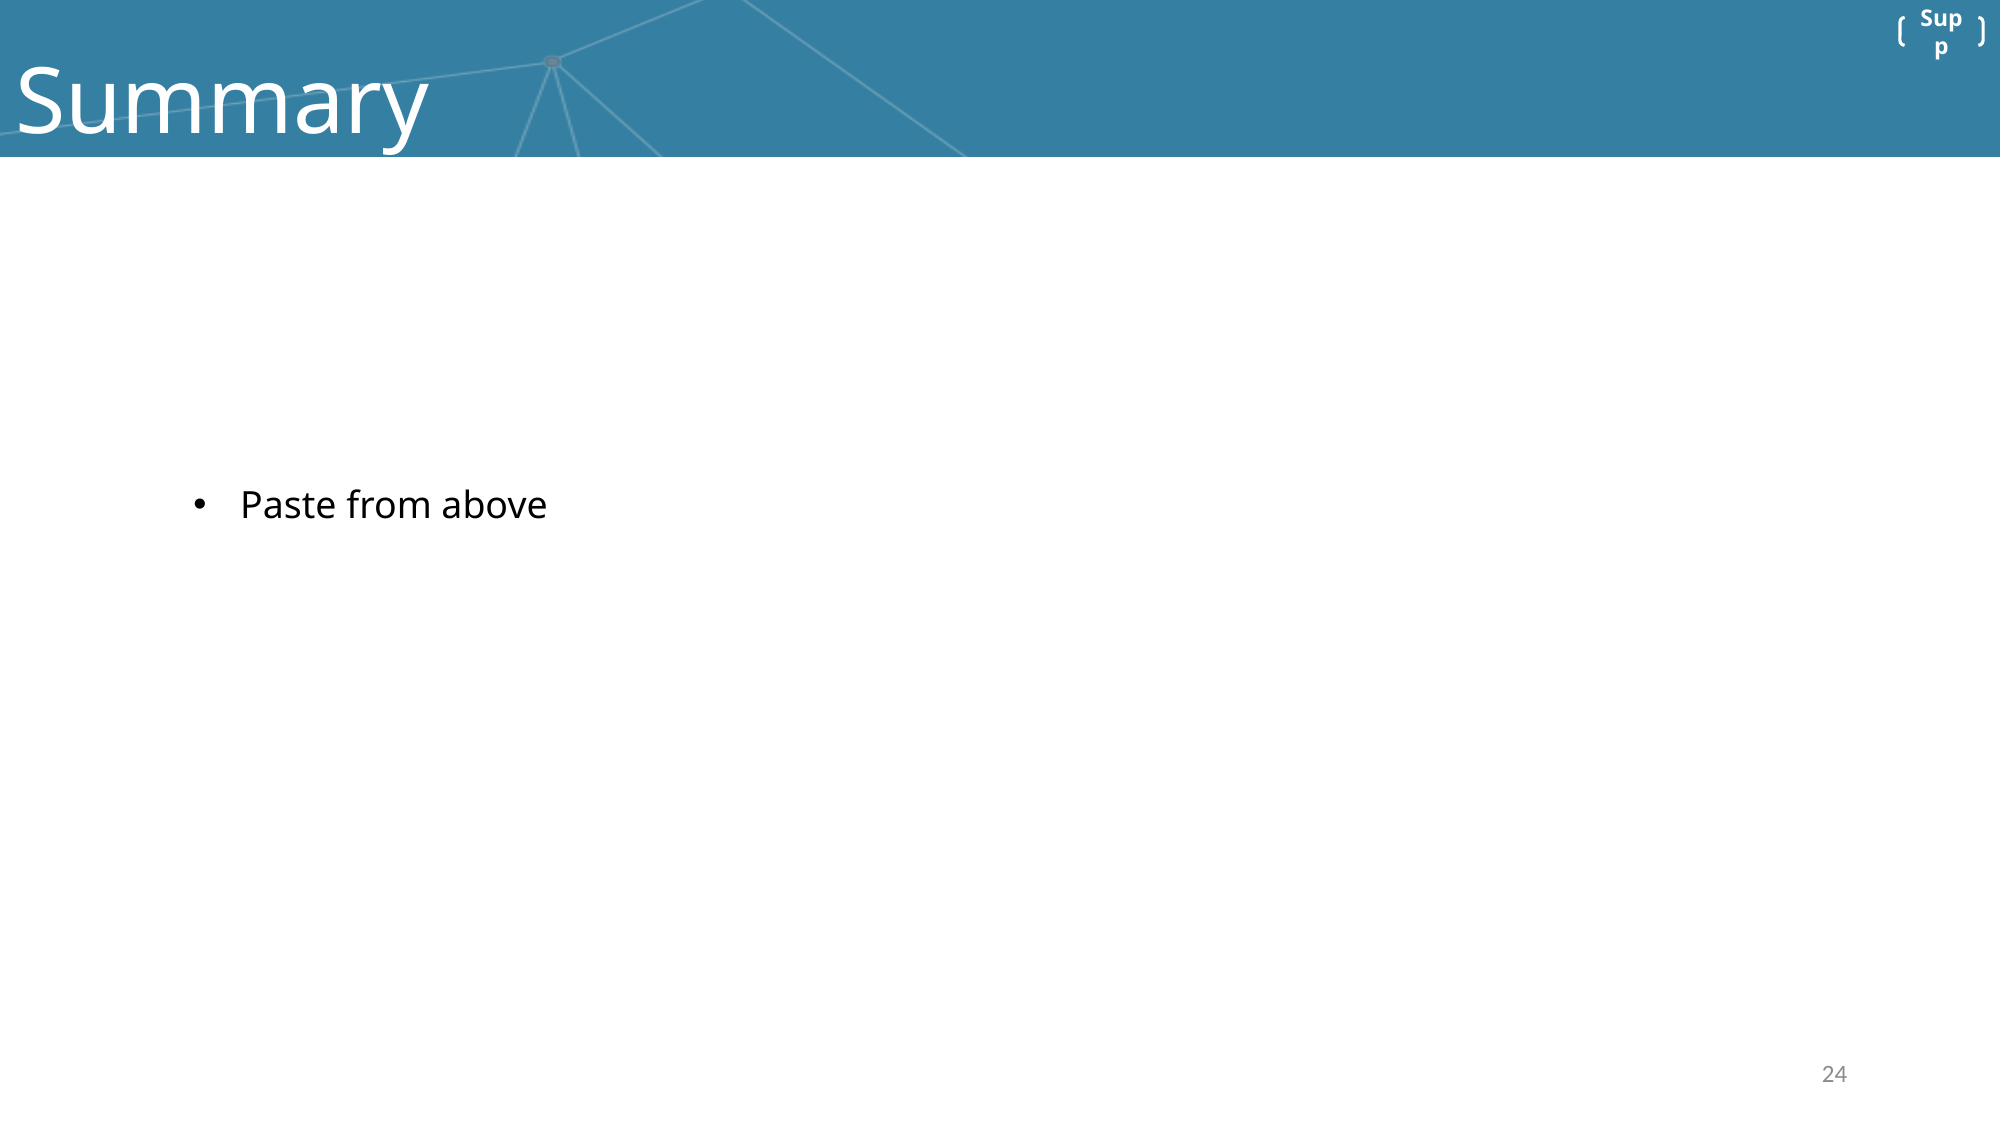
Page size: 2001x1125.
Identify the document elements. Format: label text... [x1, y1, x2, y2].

title Summary [0, 22, 1725, 154]
slide_number 24 [1412, 1042, 1863, 1103]
text_box Paste from above [178, 473, 821, 534]
